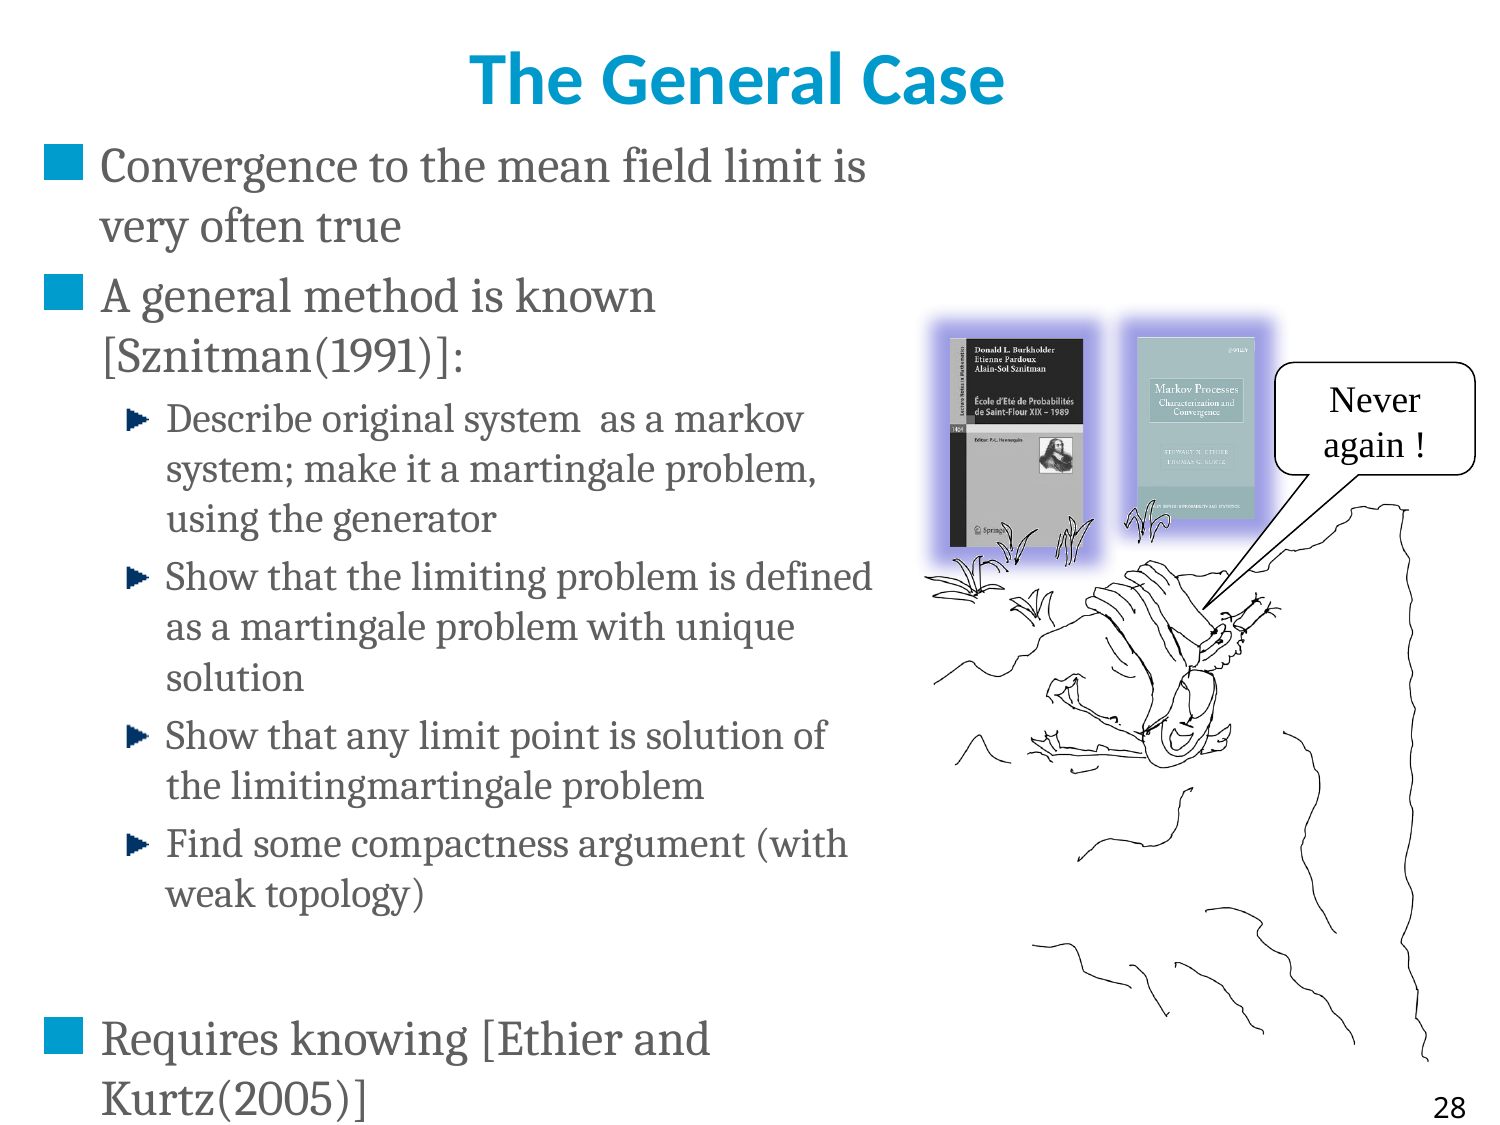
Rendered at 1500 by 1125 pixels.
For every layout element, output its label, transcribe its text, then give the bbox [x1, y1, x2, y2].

title The General Case [17, 0, 1460, 150]
picture [924, 337, 1431, 1065]
picture [119, 401, 149, 431]
text_box Never again ! [1274, 362, 1476, 498]
footer 28 [1399, 1082, 1500, 1125]
picture [119, 559, 149, 589]
picture [119, 826, 149, 856]
picture [119, 717, 149, 748]
list Convergence to the mean field limit is very often true A general method is known [Sznitman(1991)]: Describe original system as a markov system; make it a martingale problem, using the generator Show that the limiting problem is defined as a martingale problem with unique solution Show that any limit point is solution of the limitingmartingale problem Find some compactness argument (with weak topology) Requires knowing [Ethier and Kurtz(2005)] [29, 124, 901, 1107]
